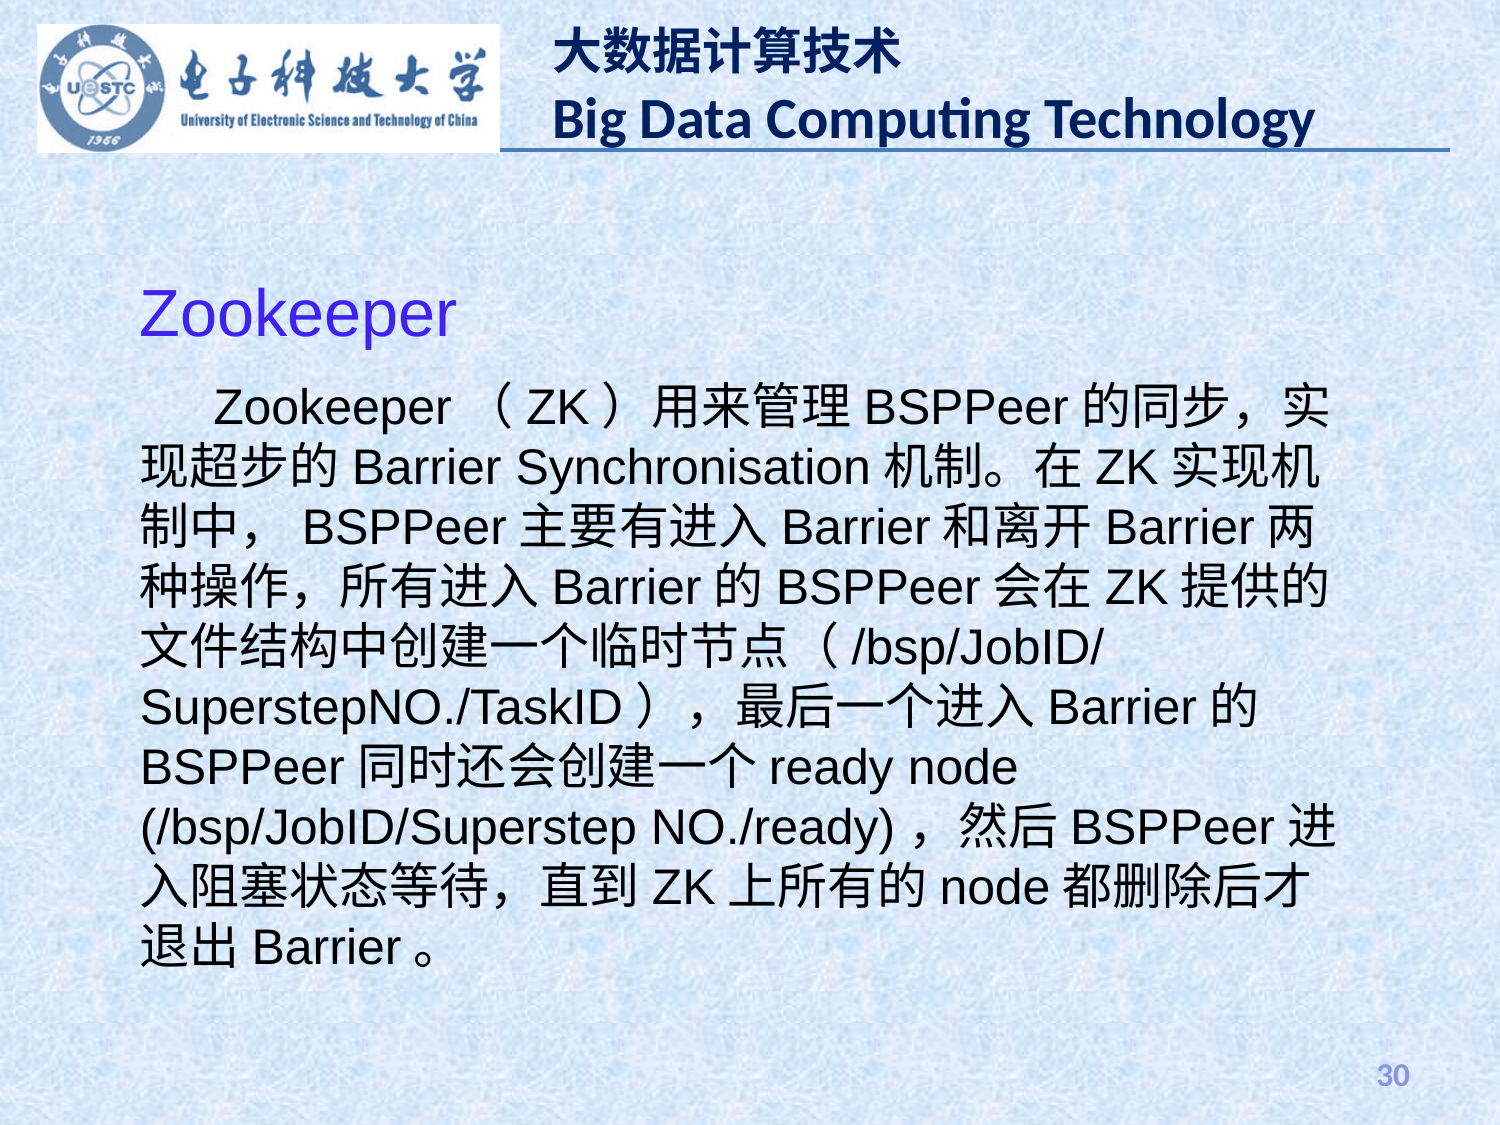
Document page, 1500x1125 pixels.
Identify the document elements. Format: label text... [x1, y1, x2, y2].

picture [0, 0, 1500, 1125]
text_box 大数据计算技术 Big Data Computing Technology [537, 12, 1450, 149]
slide_number 30 [1074, 1042, 1425, 1103]
text_box Zookeeper Zookeeper（ZK）用来管理BSPPeer的同步，实现超步的Barrier Synchronisation机制。在ZK实现机制中，BSPPeer主要有进入Barrier和离开Barrier两种操作，所有进入Barrier的BSPPeer会在ZK提供的文件结构中创建一个临时节点（/bsp/JobID/SuperstepNO./TaskID），最后一个进入Barrier的BSPPeer同时还会创建一个ready node (/bsp/JobID/Superstep NO./ready)，然后BSPPeer进入阻塞状态等待，直到ZK上所有的node都删除后才退出Barrier。 [125, 262, 1354, 1043]
